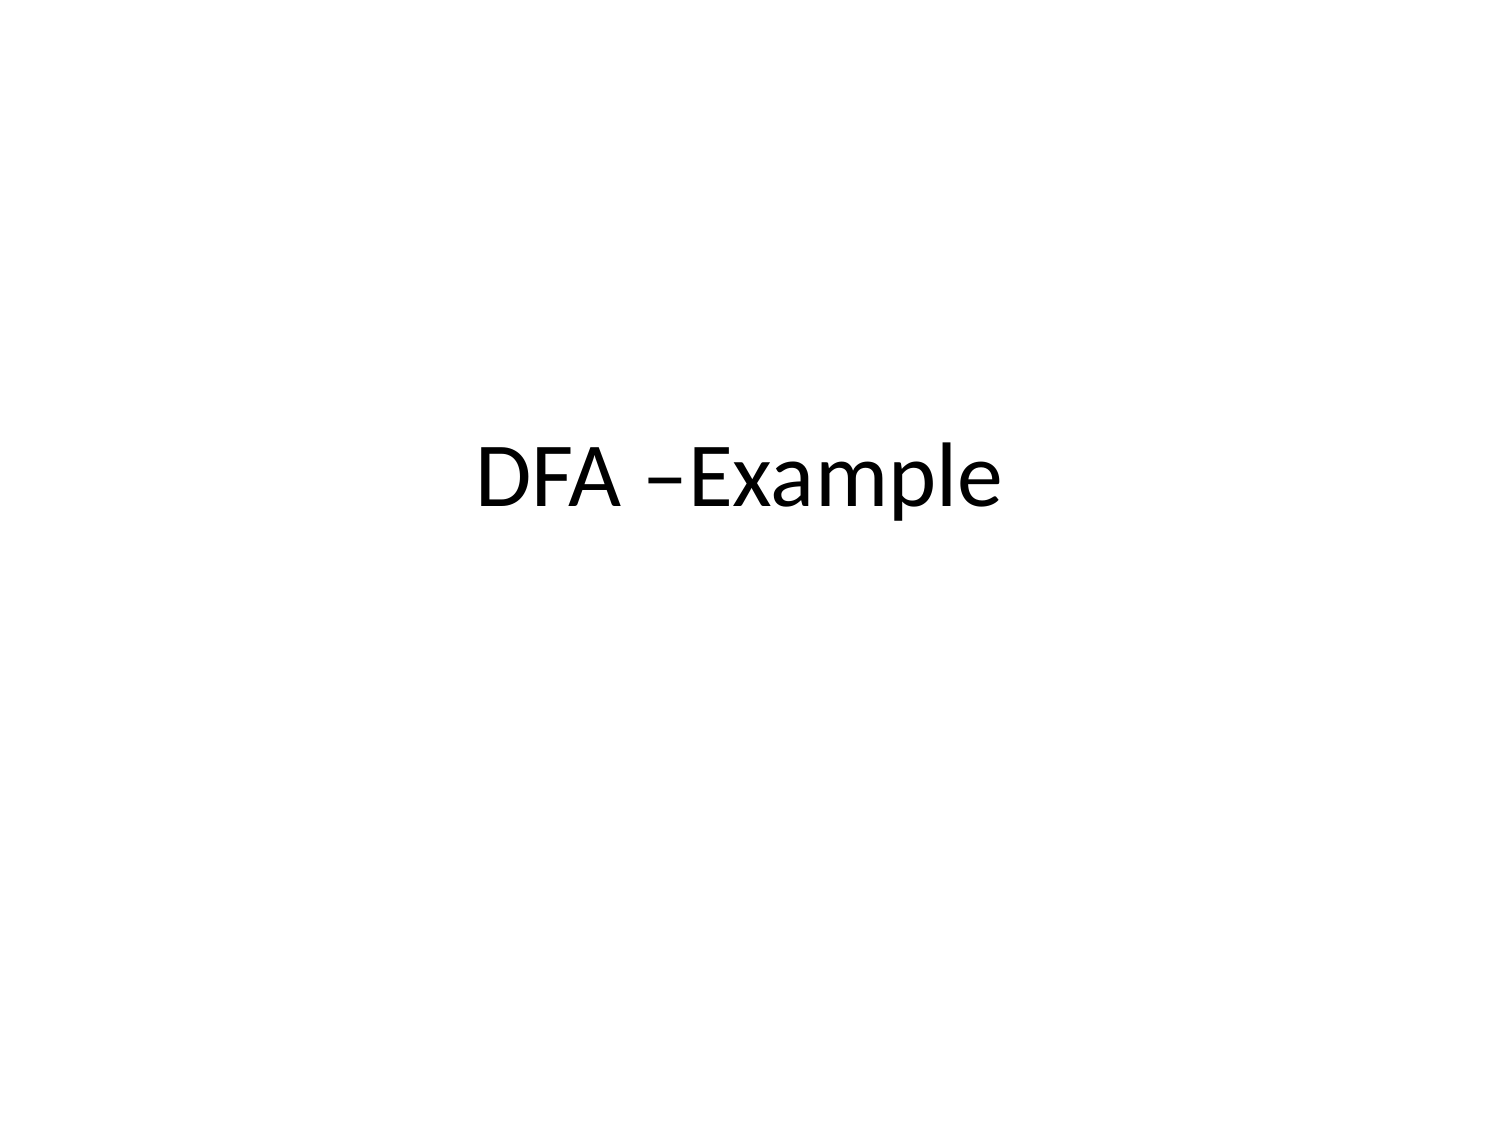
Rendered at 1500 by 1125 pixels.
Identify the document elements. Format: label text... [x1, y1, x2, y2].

title DFA –Example [112, 349, 1388, 591]
